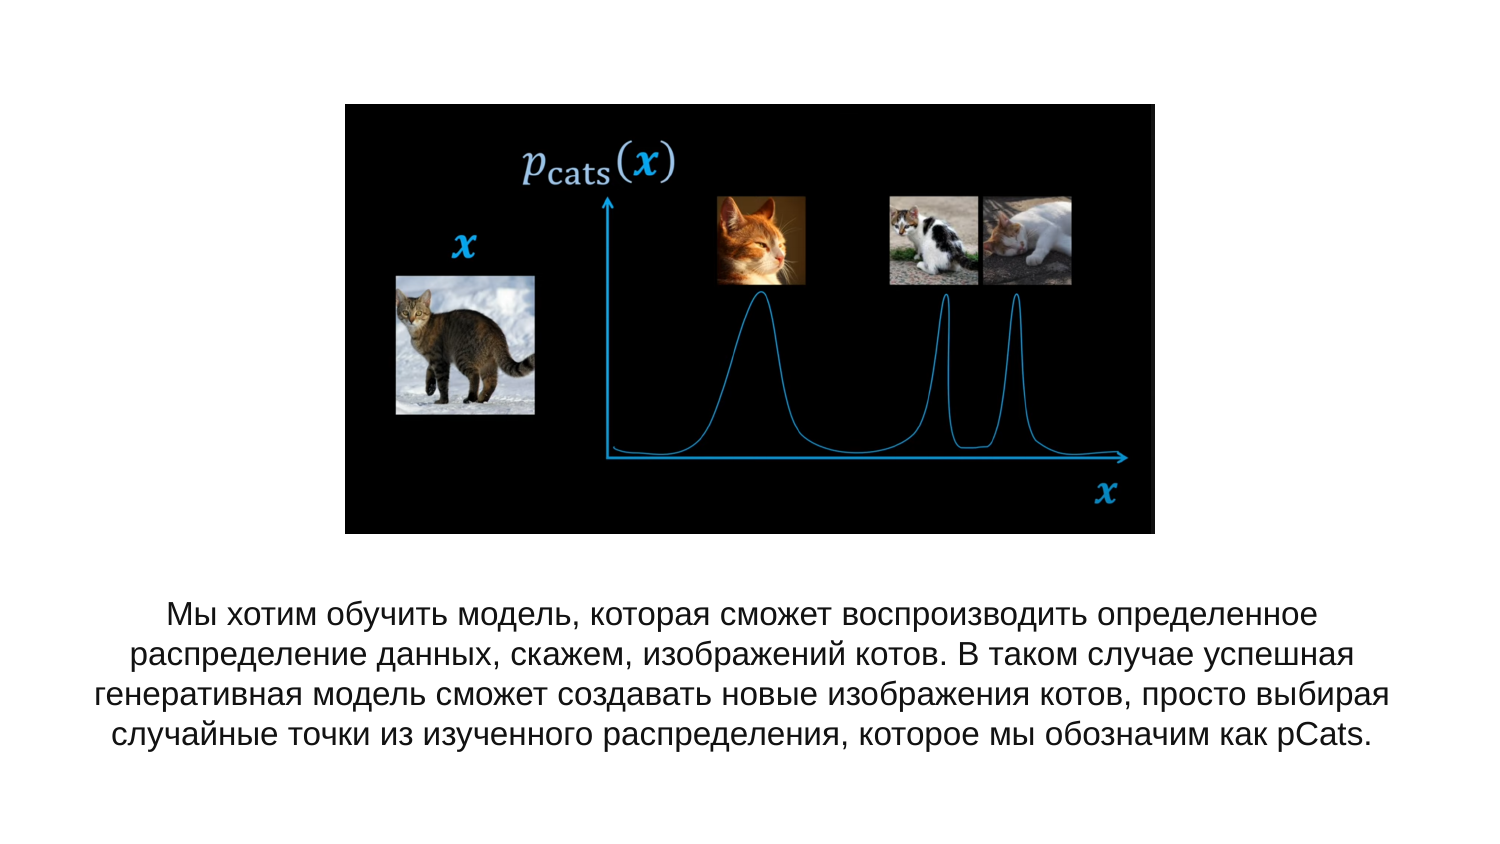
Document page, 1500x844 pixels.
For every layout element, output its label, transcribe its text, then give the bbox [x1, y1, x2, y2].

picture [345, 104, 1155, 534]
text_box Мы хотим обучить модель, которая сможет воспроизводить определенное распределение данных, скажем, изображений котов. В таком случае успешная генеративная модель сможет создавать новые изображения котов, просто выбирая случайные точки из изученного распределения, которое мы обозначим как pCats. [67, 577, 1419, 818]
